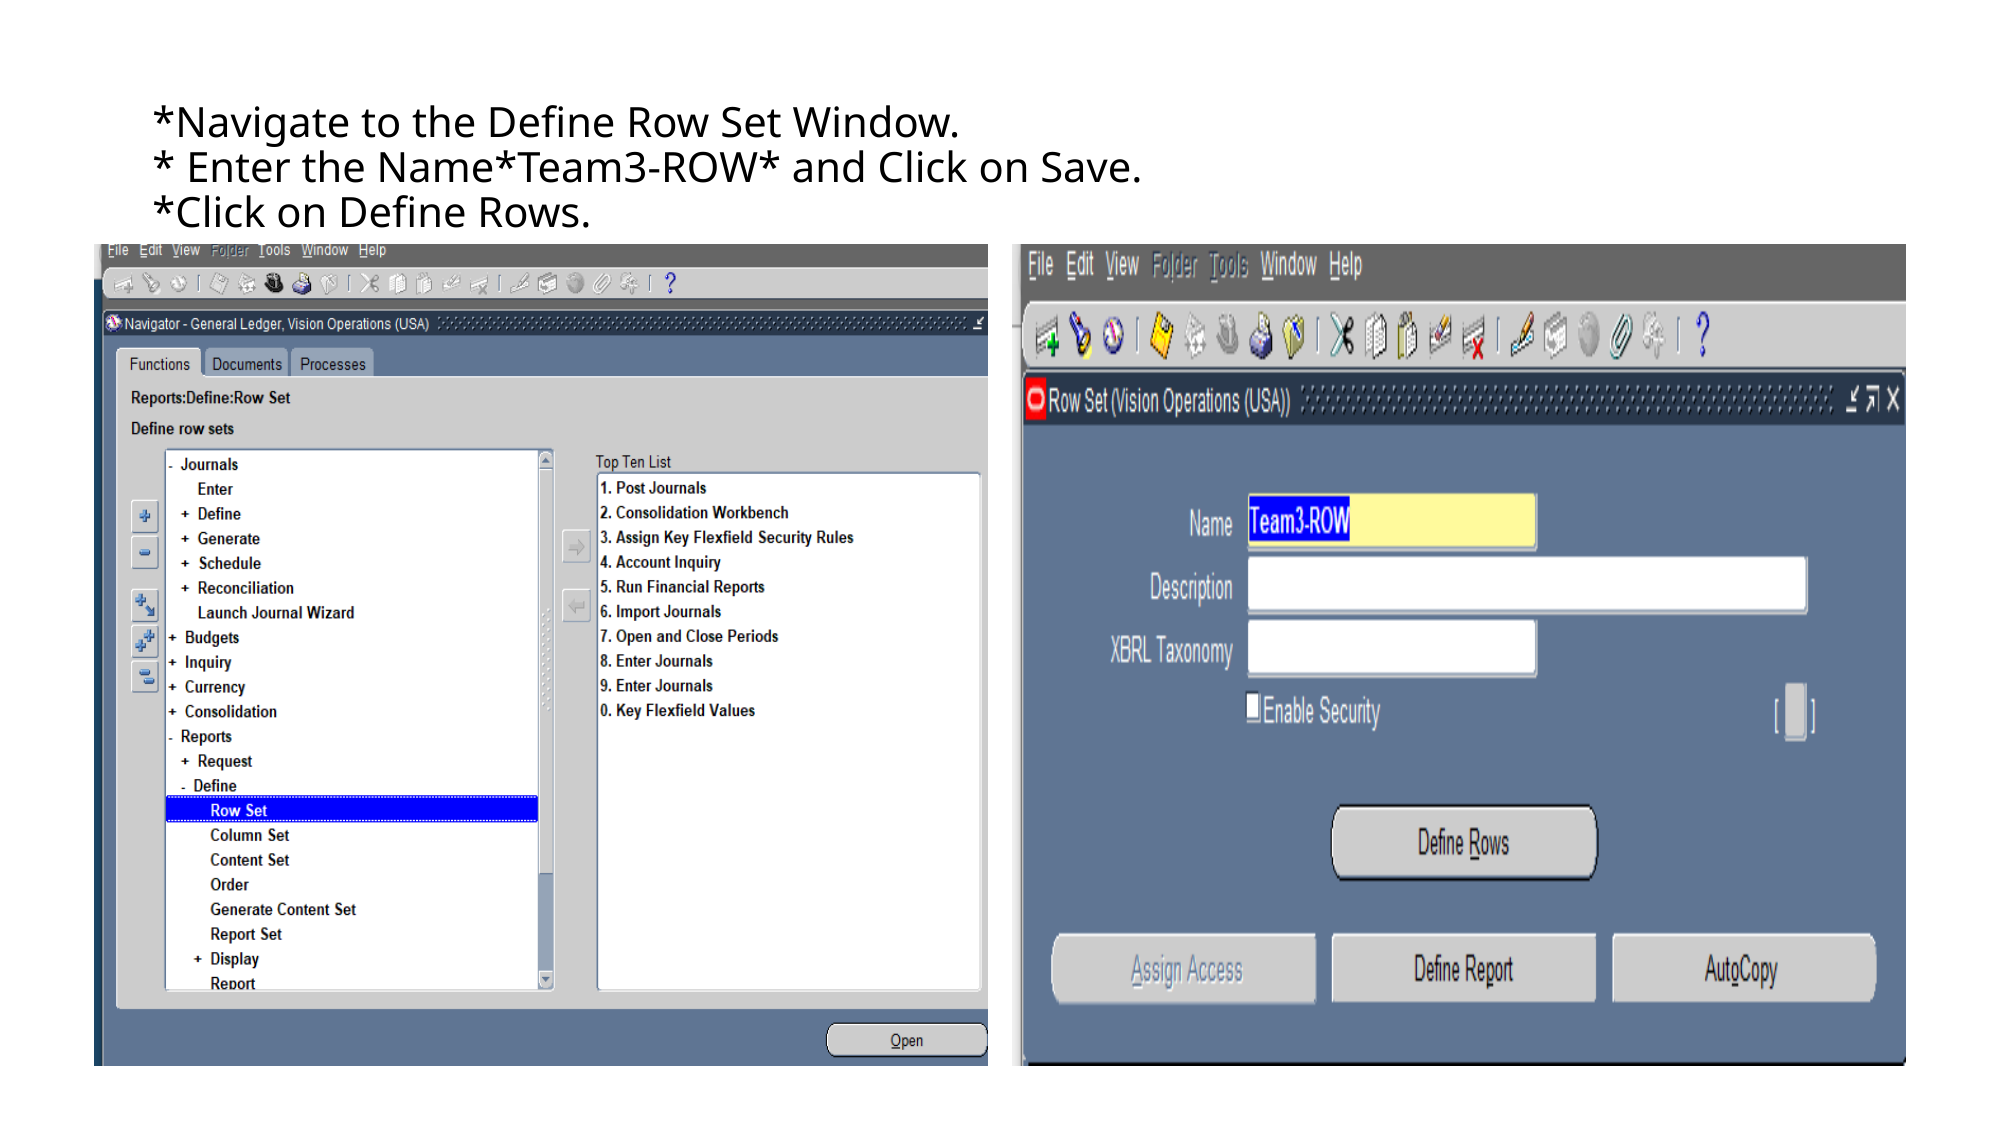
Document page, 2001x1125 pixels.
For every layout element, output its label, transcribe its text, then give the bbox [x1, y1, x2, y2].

title *Navigate to the Define Row Set Window. * Enter the Name*Team3-ROW* and Click on Save. *Click on Define Rows. [137, 59, 1863, 278]
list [94, 244, 988, 1066]
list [1012, 244, 1906, 1066]
